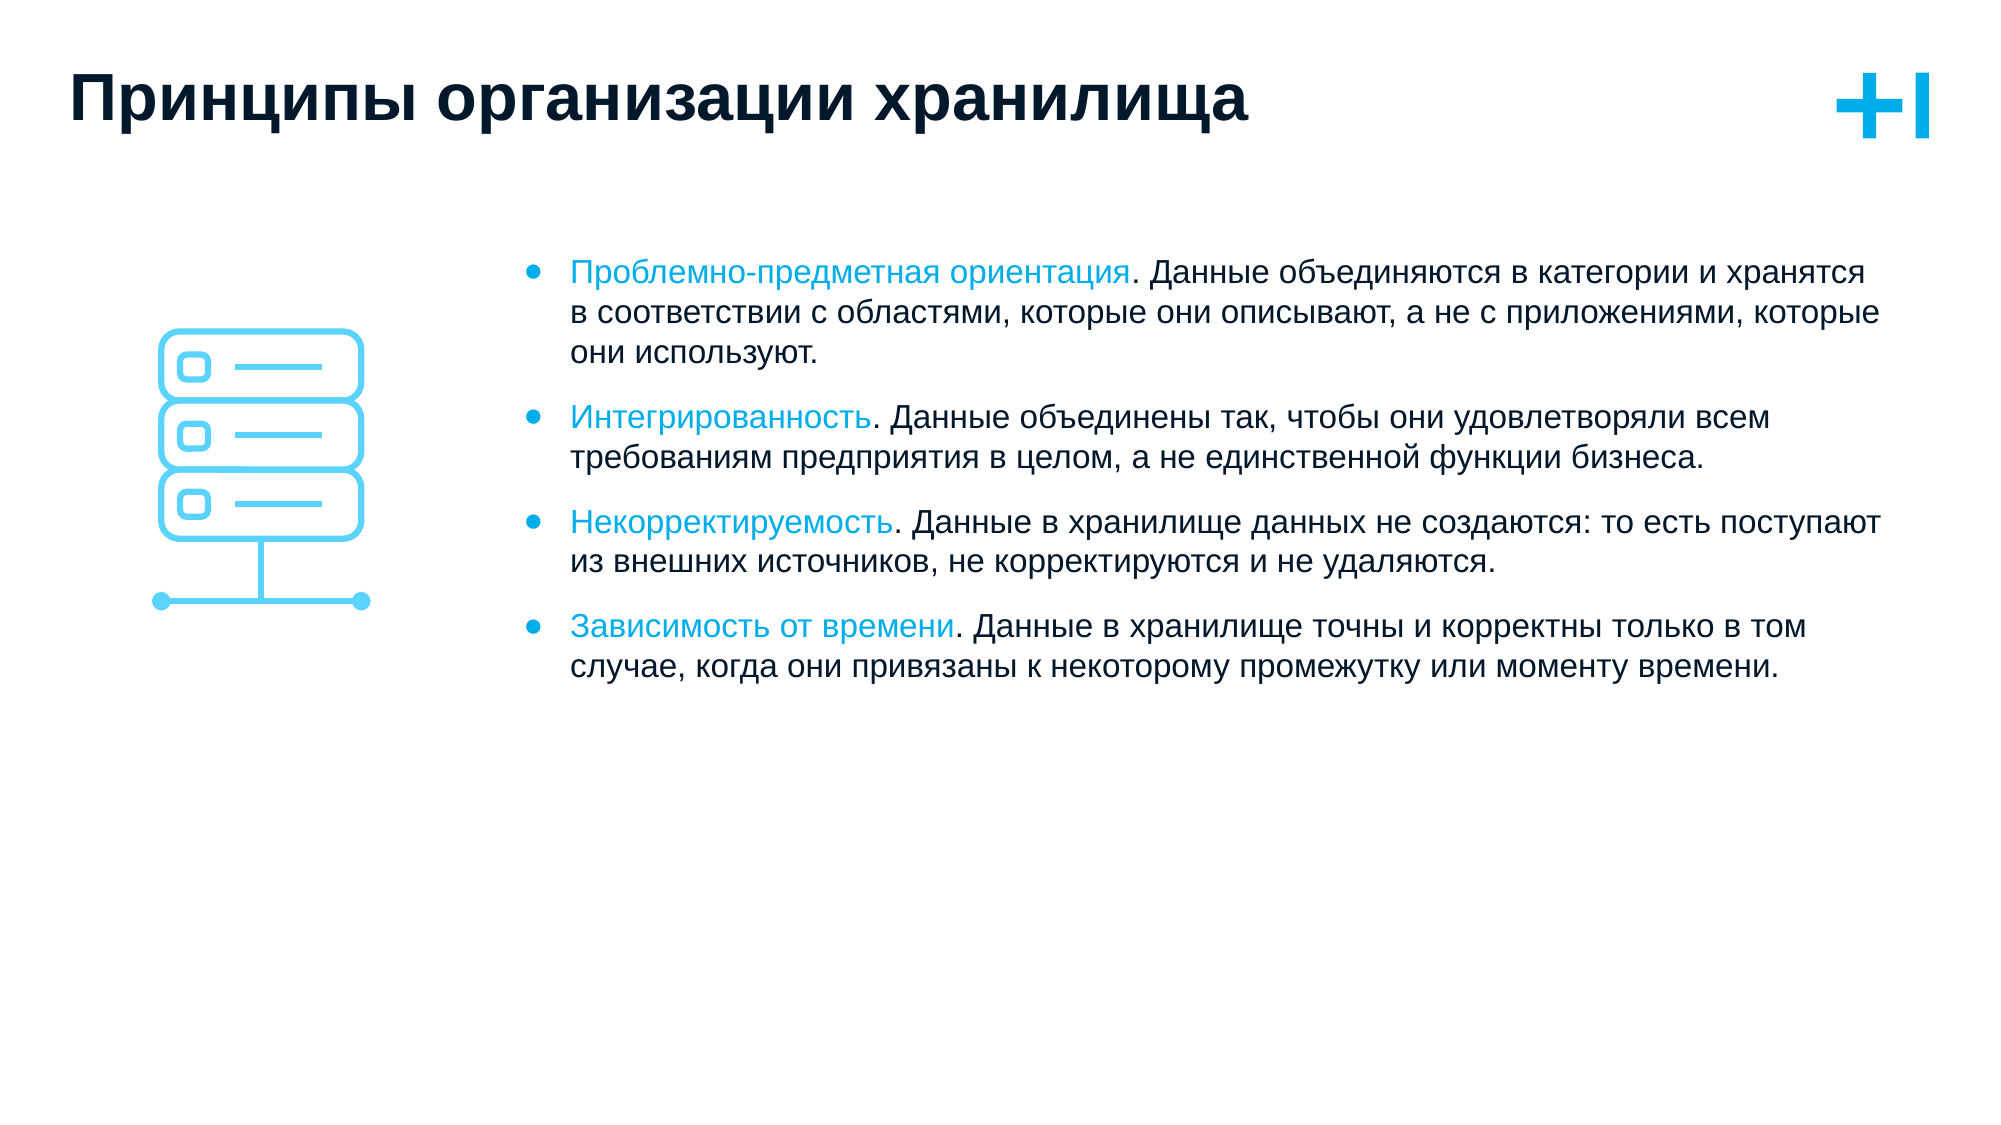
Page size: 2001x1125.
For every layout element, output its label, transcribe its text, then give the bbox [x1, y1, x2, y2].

list Проблемно-предметная ориентация. Данные объединяются в категории и хранятся в соответствии с областями, которые они описывают, а не с приложениями, которые они используют. Интегрированность. Данные объединены так, чтобы они удовлетворяли всем требованиям предприятия в целом, а не единственной функции бизнеса. Некорректируемость. Данные в хранилище данных не создаются: то есть поступают из внешних источников, не корректируются и не удаляются. Зависимость от времени. Данные в хранилище точны и корректны только в том случае, когда они привязаны к некоторому промежутку или моменту времени. [503, 230, 1913, 778]
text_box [161, 331, 362, 602]
title Принципы организации хранилища [49, 33, 1913, 159]
